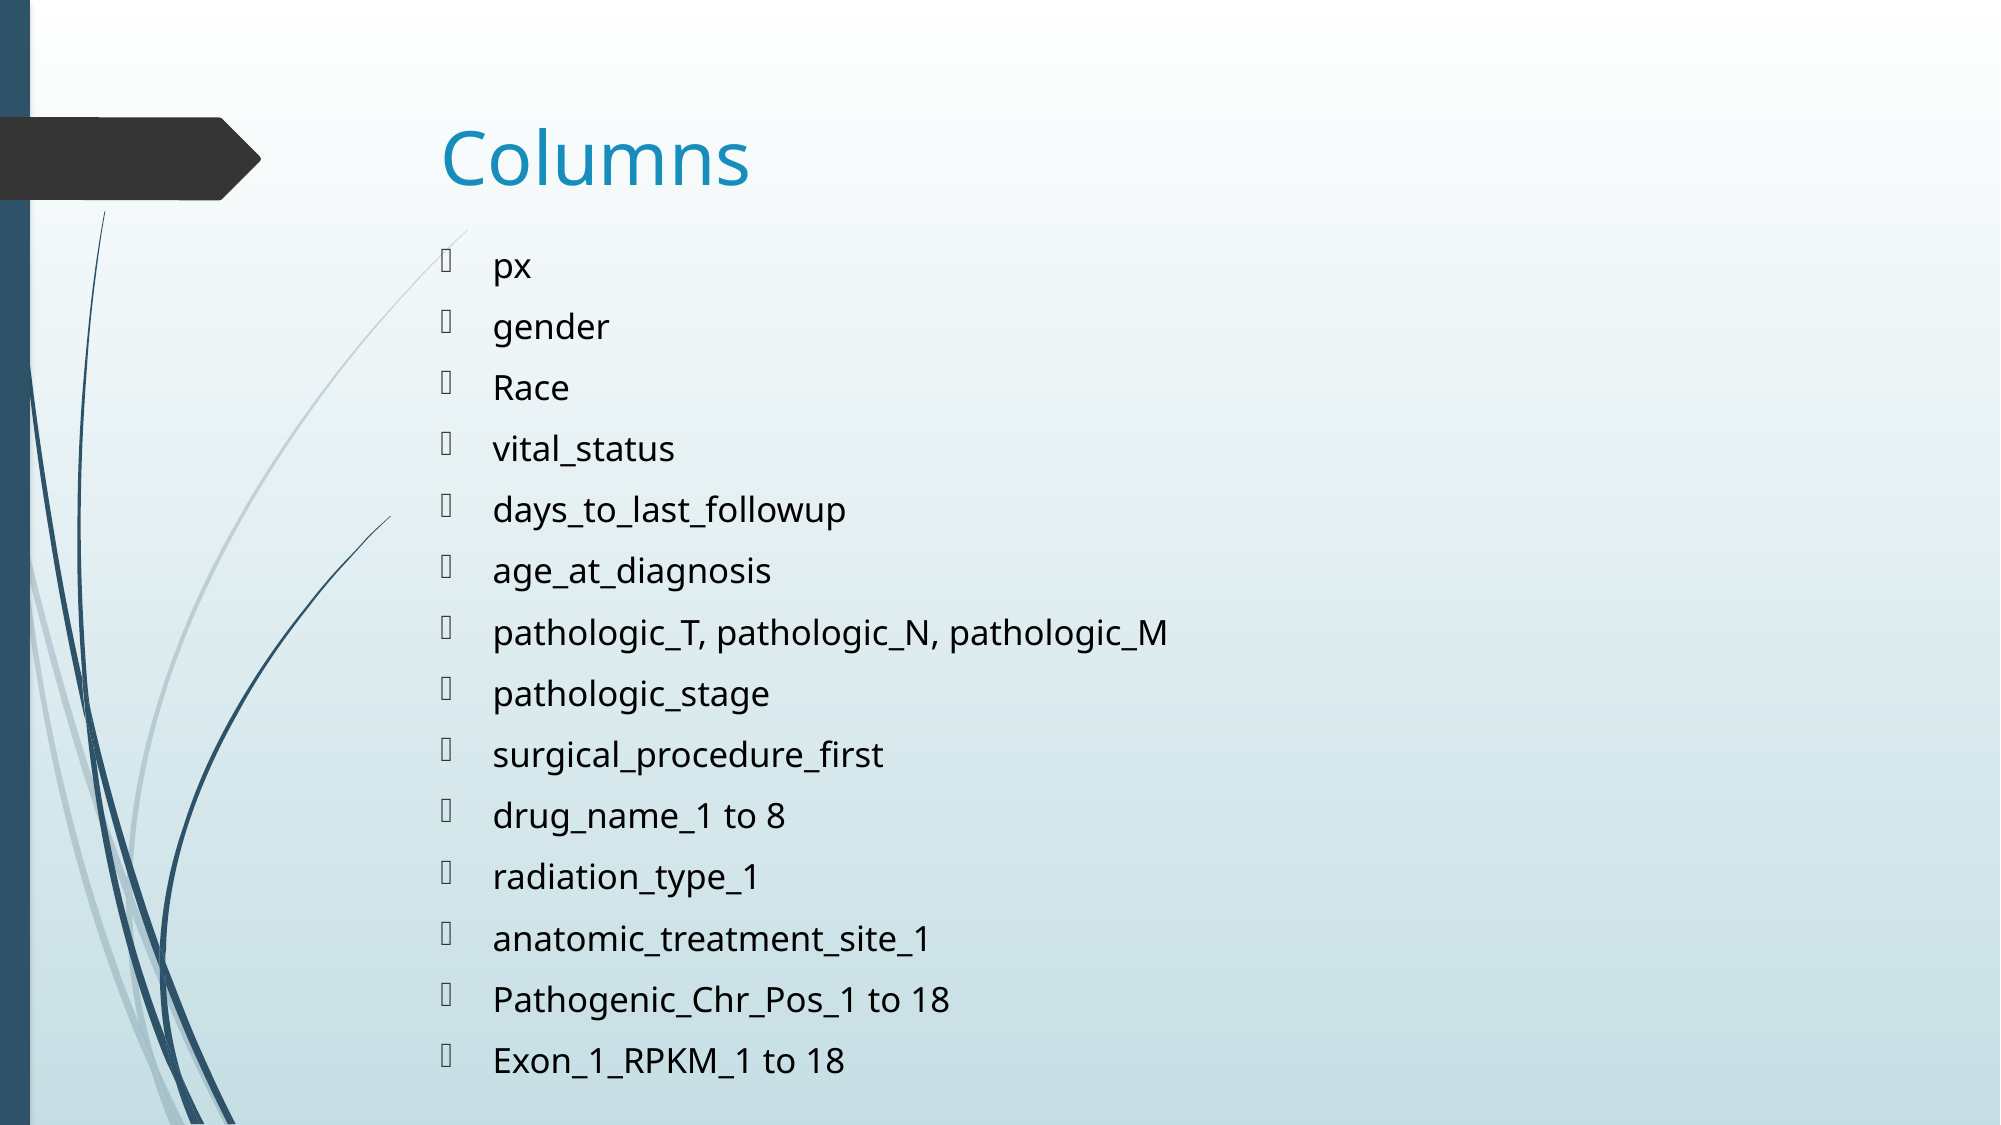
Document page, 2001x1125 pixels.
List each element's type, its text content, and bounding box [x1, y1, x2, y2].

title Columns [425, 102, 1888, 235]
list px gender Race vital_status days_to_last_followup age_at_diagnosis pathologic_T, pathologic_N, pathologic_M pathologic_stage surgical_procedure_first drug_name_1 to 8 radiation_type_1 anatomic_treatment_site_1 Pathogenic_Chr_Pos_1 to 18 Exon_1_RPKM_1 to 18 [425, 235, 2000, 1096]
